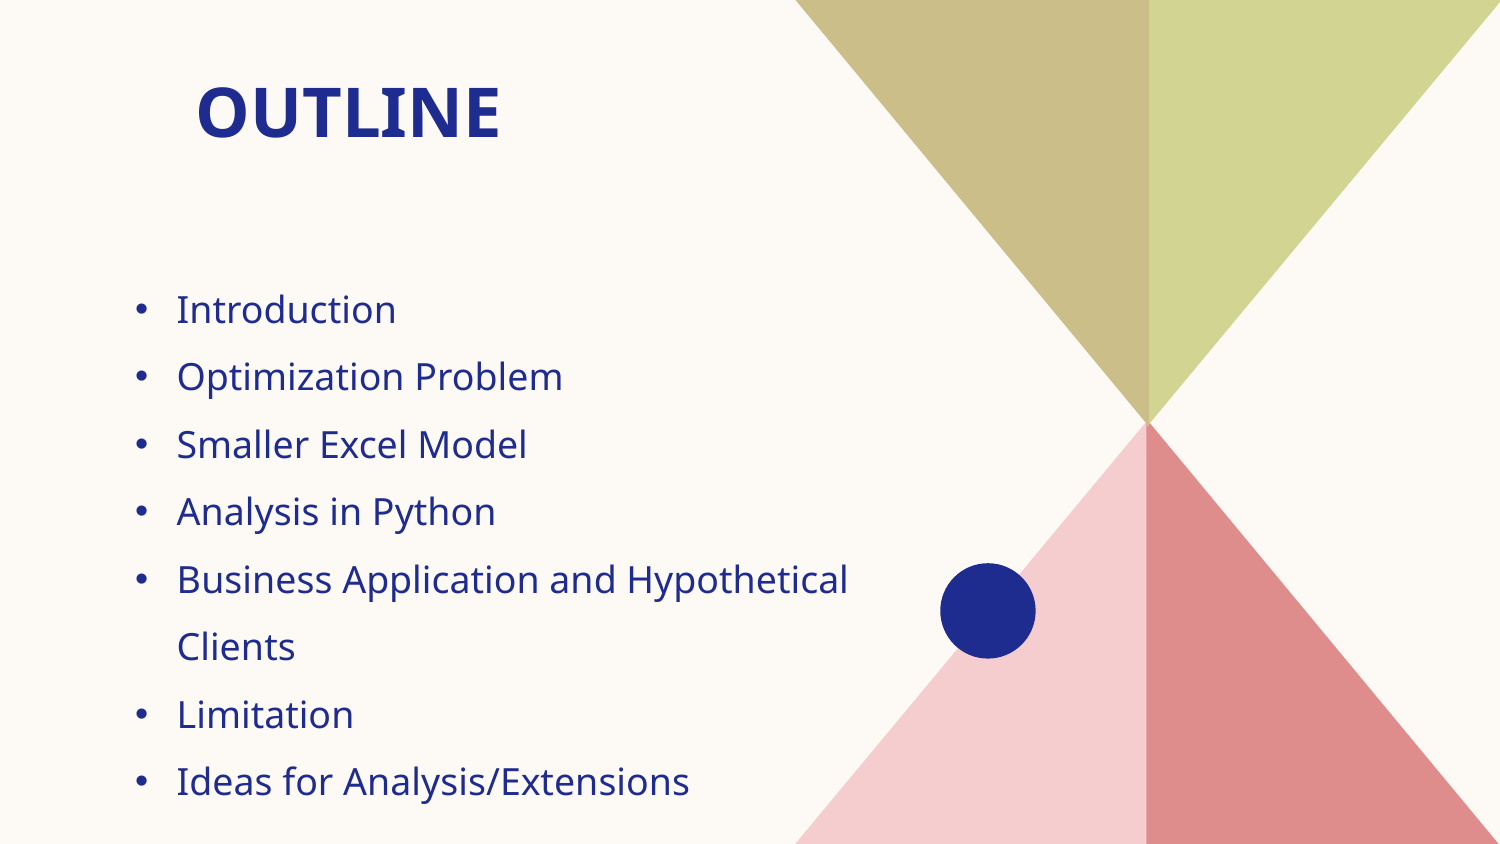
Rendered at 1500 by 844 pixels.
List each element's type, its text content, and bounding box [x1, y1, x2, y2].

title OUTLINE [184, 62, 885, 158]
list Introduction​ Optimization Problem ​Smaller Excel Model Analysis in Python Business Application and Hypothetical Clients​ Limitation Ideas for Analysis/Extensions [123, 257, 965, 767]
